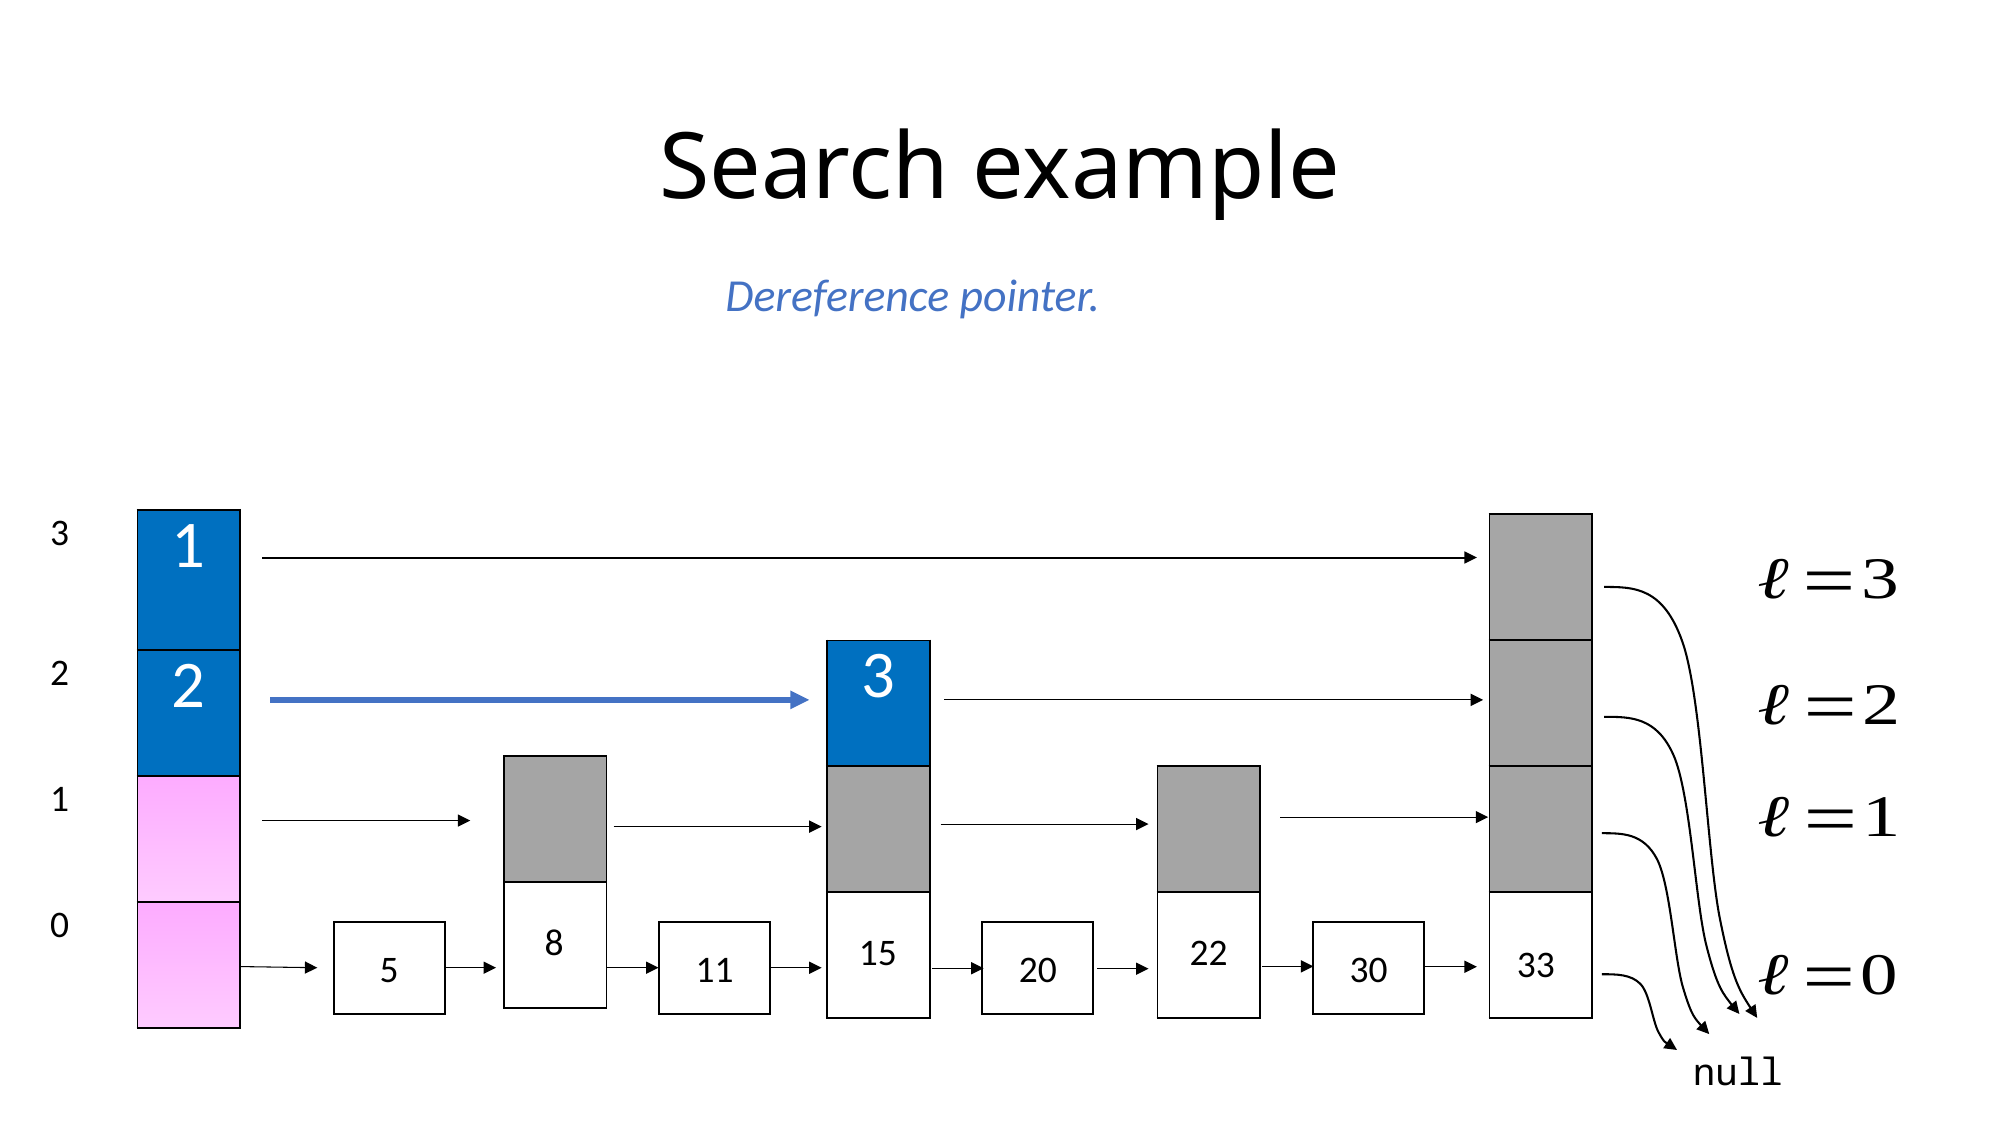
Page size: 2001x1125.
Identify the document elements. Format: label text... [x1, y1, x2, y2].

table_cell 2 [138, 651, 239, 775]
table_cell [138, 777, 239, 901]
table_cell 8 [505, 883, 606, 1007]
table_cell 0 [35, 902, 137, 1028]
text_box [1604, 715, 1740, 1014]
table_cell 1 [35, 776, 137, 902]
text_box null [1678, 1040, 1801, 1100]
table_cell [1490, 641, 1591, 765]
table_cell [138, 903, 239, 1027]
text_box 30 [1312, 921, 1425, 1015]
text_box 5 [333, 921, 446, 1015]
table_cell 33 [1490, 893, 1591, 1017]
table_cell 22 [1158, 893, 1259, 1017]
table_header 3 [828, 641, 929, 765]
text_box [1604, 585, 1758, 1018]
table_header 3 [35, 510, 137, 650]
text_box [1601, 832, 1710, 1035]
title Search example [137, 59, 1863, 278]
table_cell 2 [35, 650, 137, 776]
table_cell [1490, 767, 1591, 891]
table_cell 15 [828, 893, 929, 1017]
text_box 20 [981, 921, 1094, 1015]
table_header [1490, 515, 1591, 639]
text_box 11 [658, 921, 771, 1015]
table_header 1 [138, 511, 239, 649]
table_header [505, 757, 606, 881]
table_header [1158, 767, 1259, 891]
text_box [1601, 973, 1677, 1050]
text_box Dereference pointer. [710, 258, 1678, 329]
table_cell [828, 767, 929, 891]
